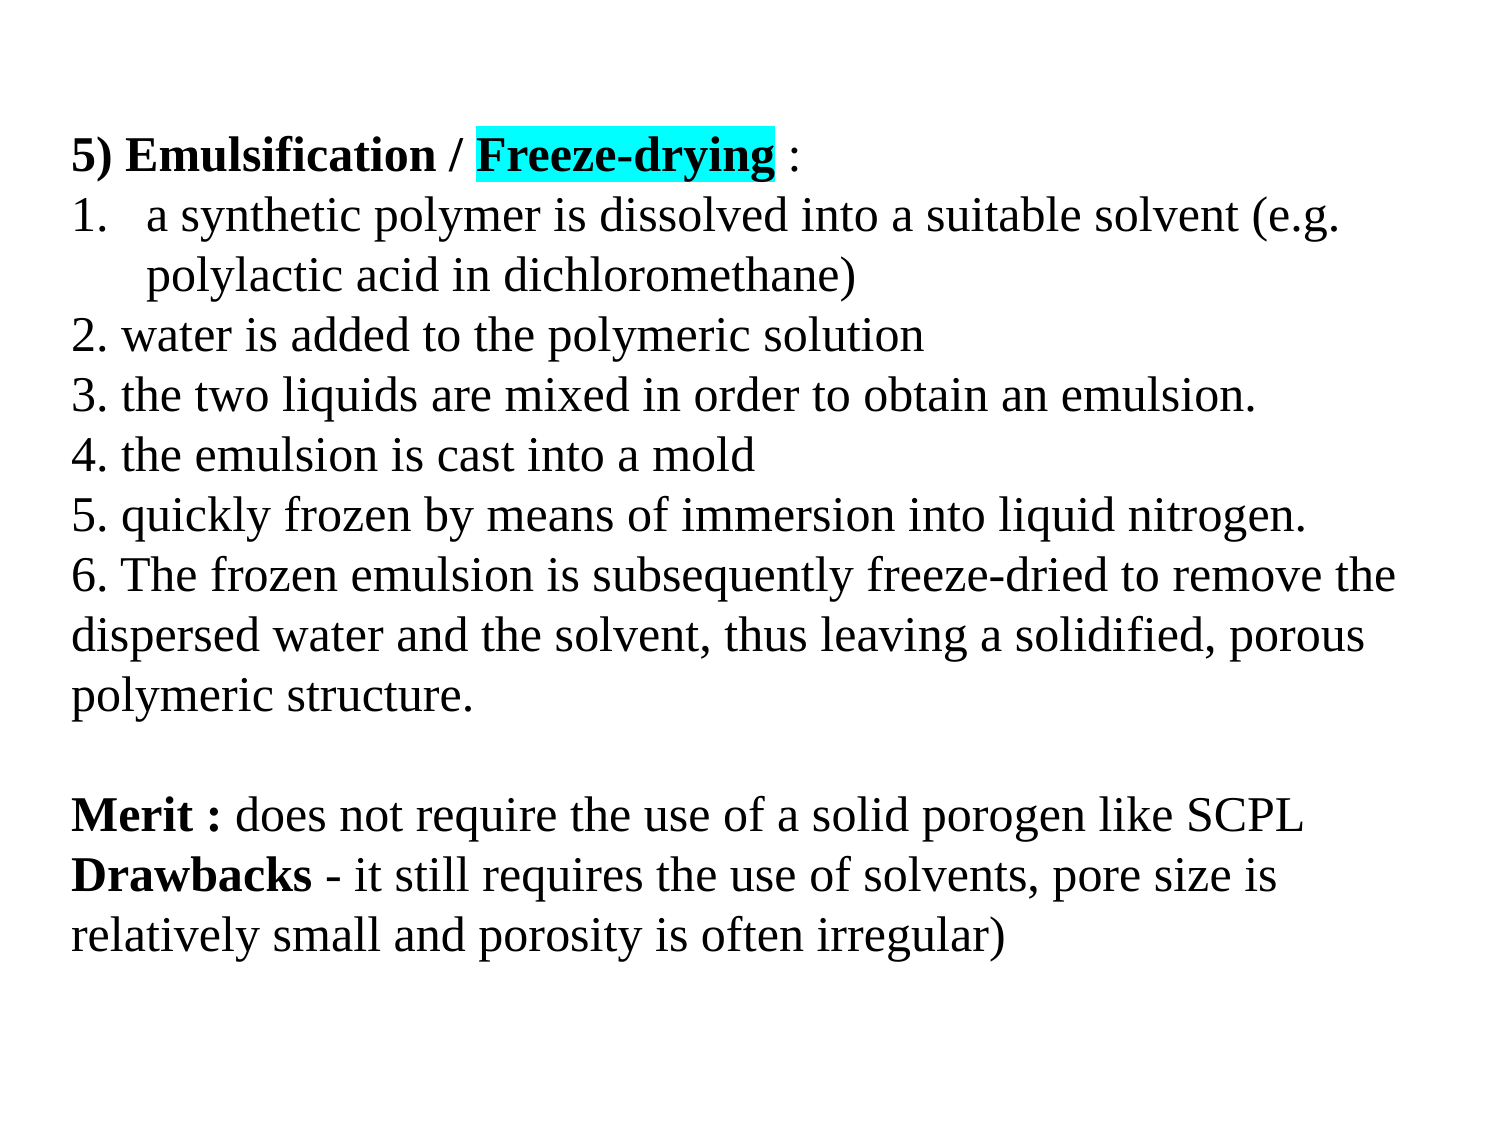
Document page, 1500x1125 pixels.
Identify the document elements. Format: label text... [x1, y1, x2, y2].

text_box 5) Emulsification / Freeze-drying : a synthetic polymer is dissolved into a suitable solvent (e.g. polylactic acid in dichloromethane) 2. water is added to the polymeric solution 3. the two liquids are mixed in order to obtain an emulsion. 4. the emulsion is cast into a mold 5. quickly frozen by means of immersion into liquid nitrogen. 6. The frozen emulsion is subsequently freeze-dried to remove the dispersed water and the solvent, thus leaving a solidified, porous polymeric structure. Merit : does not require the use of a solid porogen like SCPL Drawbacks - it still requires the use of solvents, pore size is relatively small and porosity is often irregular) [56, 113, 1444, 969]
